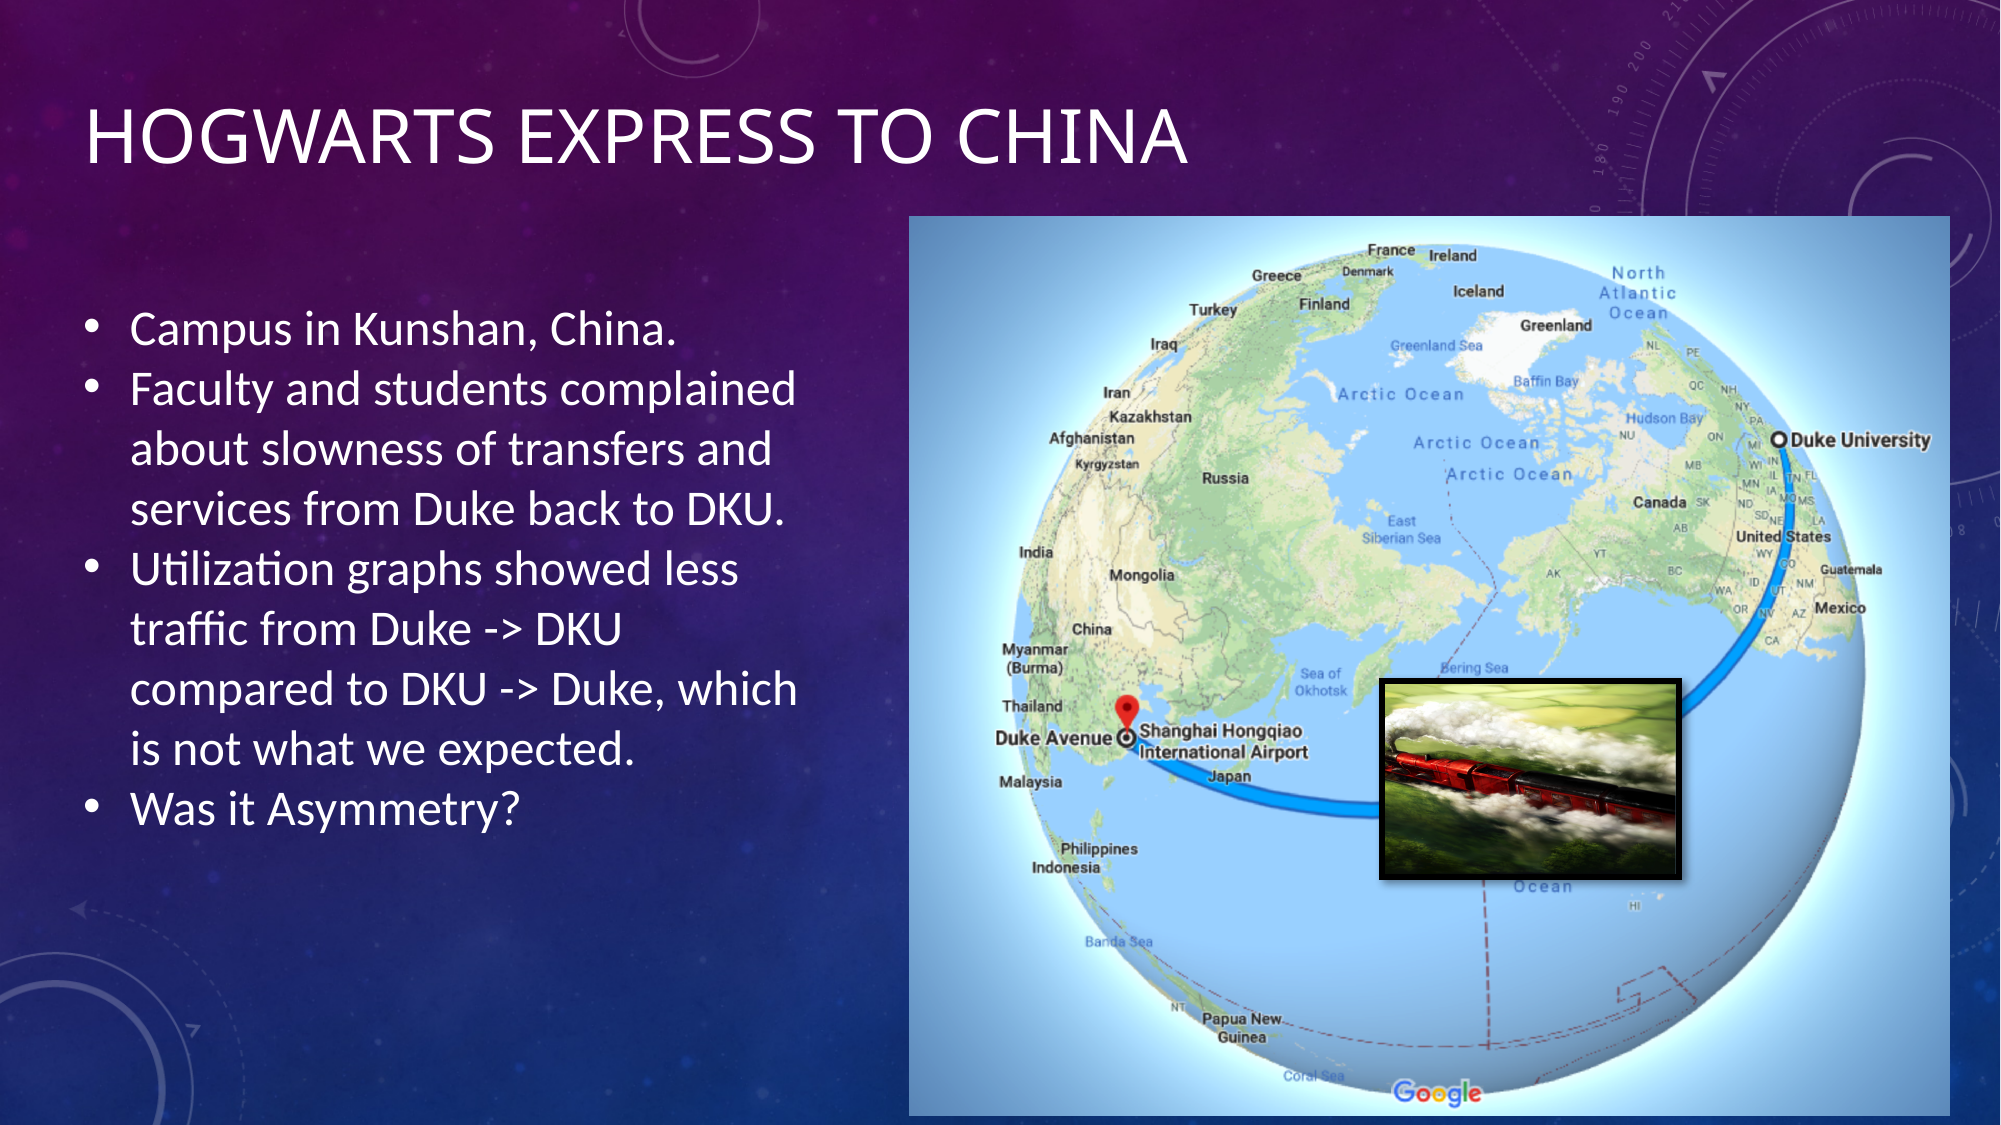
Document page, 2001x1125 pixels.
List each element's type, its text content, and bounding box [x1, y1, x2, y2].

picture [0, 0, 2001, 1125]
list [112, 351, 909, 950]
text_box Campus in Kunshan, China. Faculty and students complained about slowness of transfers and services from Duke back to DKU. Utilization graphs showed less traffic from Duke -> DKU compared to DKU -> Duke, which is not what we expected. Was it Asymmetry? [68, 287, 841, 843]
title Hogwarts Express to China [68, 13, 1212, 253]
